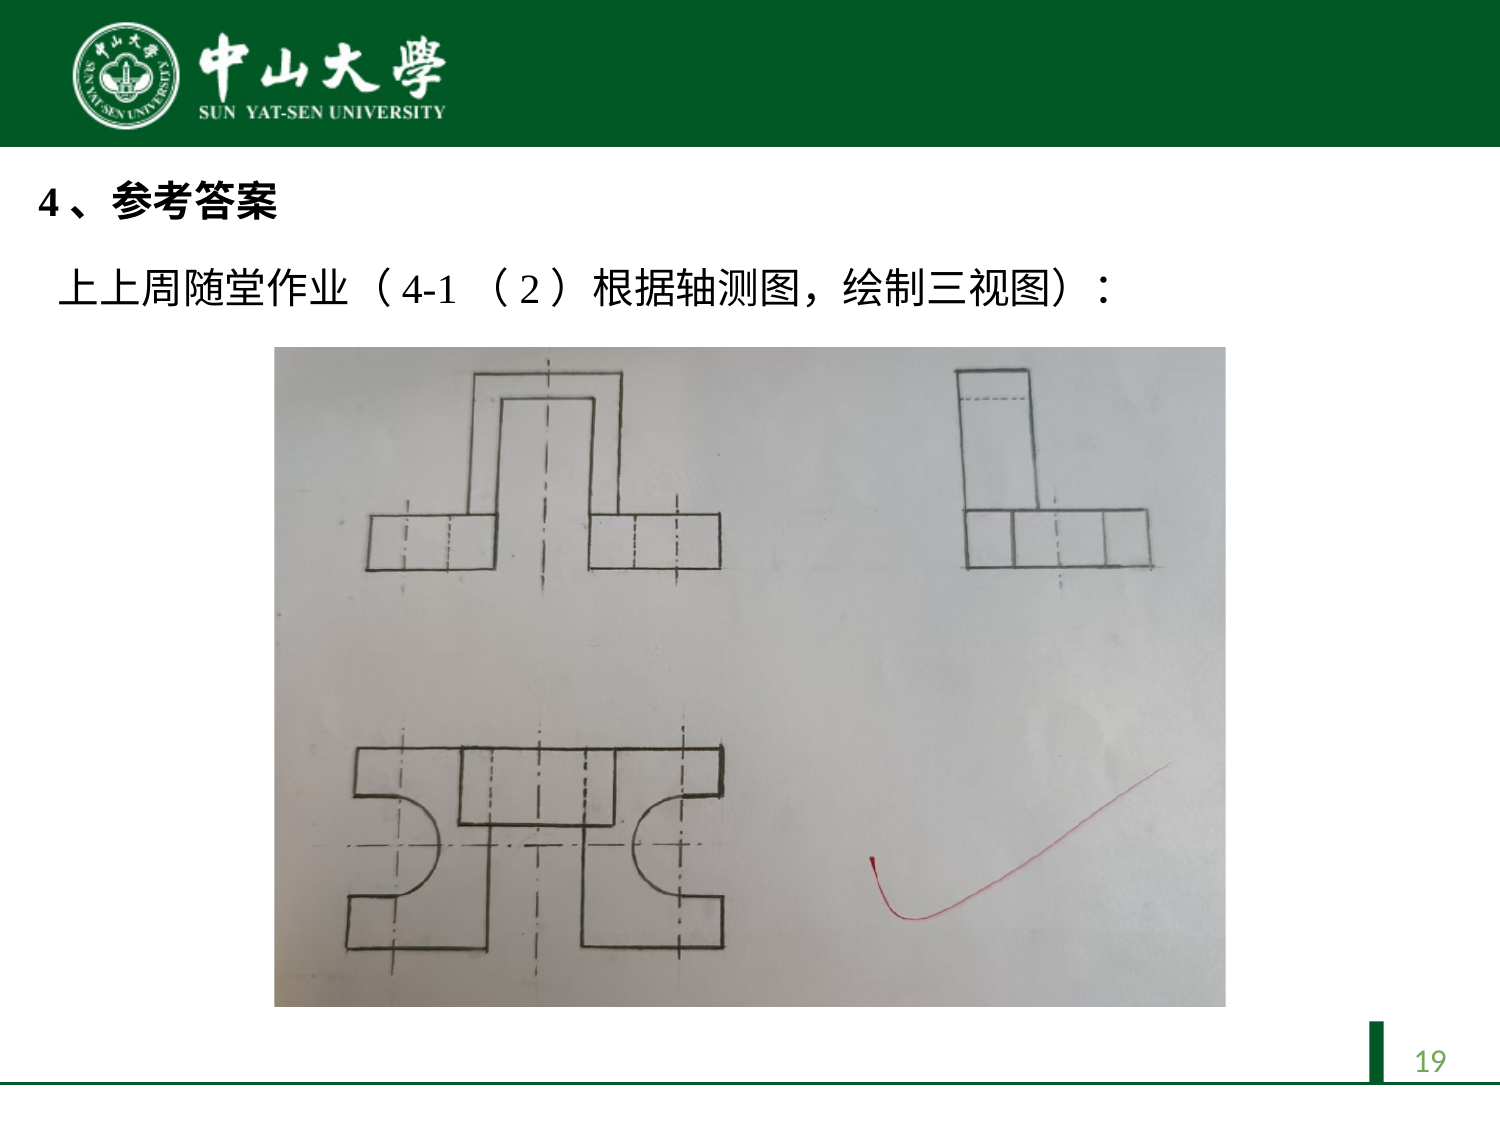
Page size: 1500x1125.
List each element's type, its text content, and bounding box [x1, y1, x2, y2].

text_box [1368, 1020, 1385, 1029]
text_box 4、参考答案 [23, 167, 293, 233]
picture [45, 0, 465, 147]
slide_number 19 [1124, 1084, 1462, 1090]
text_box [0, 0, 1500, 148]
text_box 上上周随堂作业（4-1（2）根据轴测图，绘制三视图）： [43, 229, 420, 319]
text_box 上上周随堂作业（4-1（2）根据轴测图，绘制三视图）： [1080, 229, 1150, 319]
picture [274, 201, 1226, 1125]
slide_number 19 [1124, 1029, 1462, 1083]
